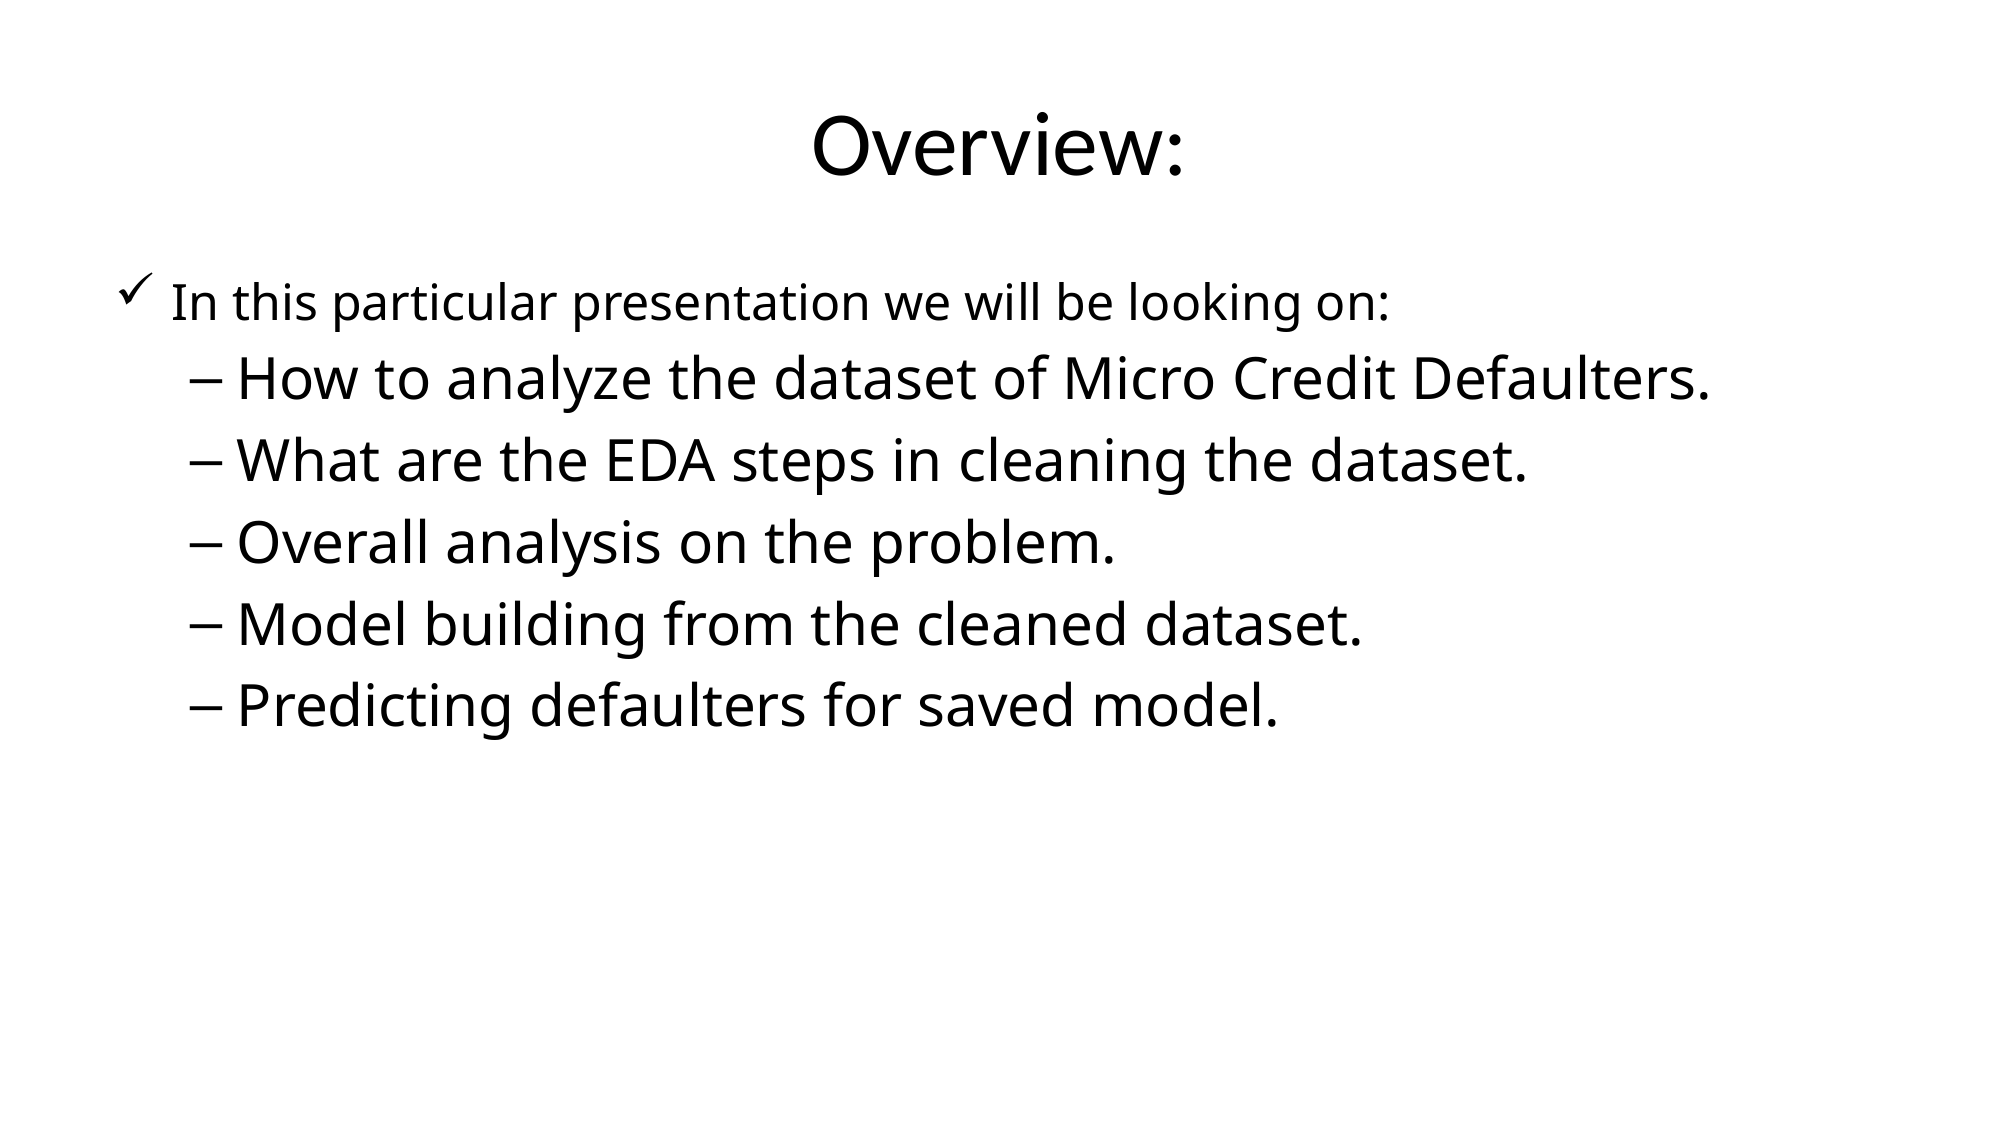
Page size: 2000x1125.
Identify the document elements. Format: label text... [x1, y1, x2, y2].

list In this particular presentation we will be looking on: How to analyze the dataset of Micro Credit Defaulters. What are the EDA steps in cleaning the dataset. Overall analysis on the problem. Model building from the cleaned dataset. Predicting defaulters for saved model. [99, 262, 1900, 1005]
title Overview: [99, 45, 1900, 233]
